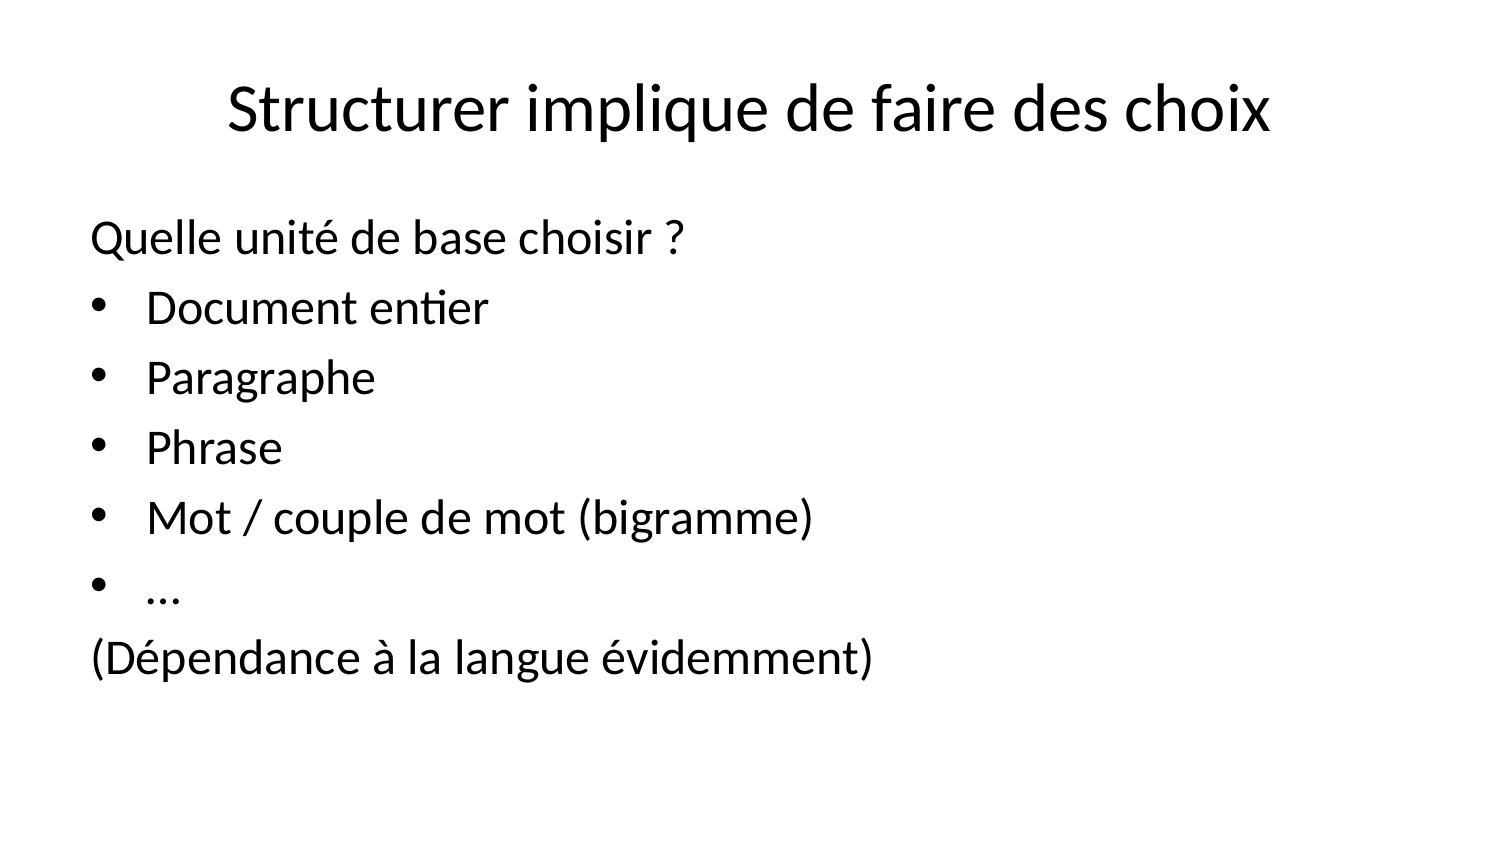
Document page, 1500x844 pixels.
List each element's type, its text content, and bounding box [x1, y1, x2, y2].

title Structurer implique de faire des choix [75, 33, 1425, 175]
list Quelle unité de base choisir ? Document entier Paragraphe Phrase Mot / couple de mot (bigramme) … (Dépendance à la langue évidemment) [75, 196, 1425, 754]
